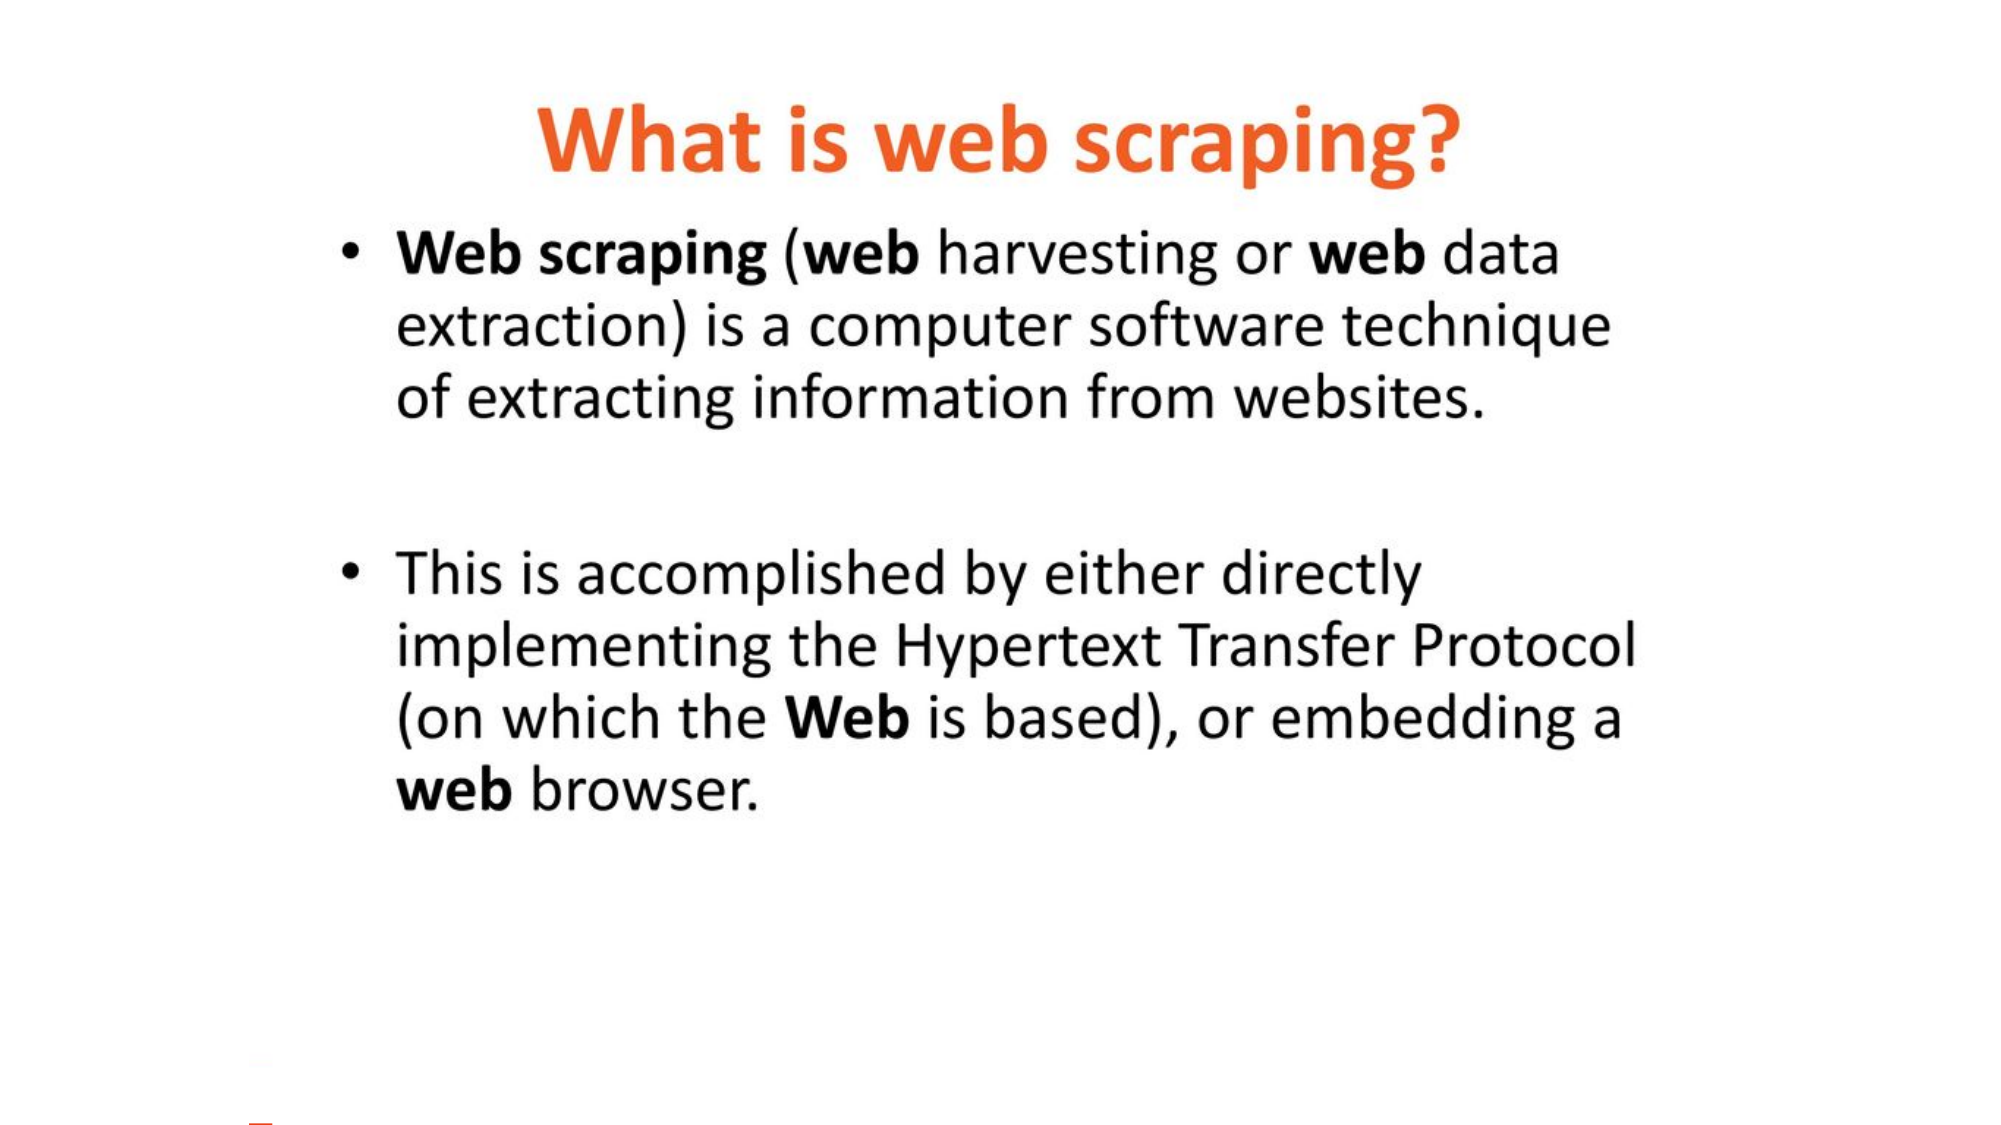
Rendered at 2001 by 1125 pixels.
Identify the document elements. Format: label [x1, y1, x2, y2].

picture [249, 0, 1750, 1125]
